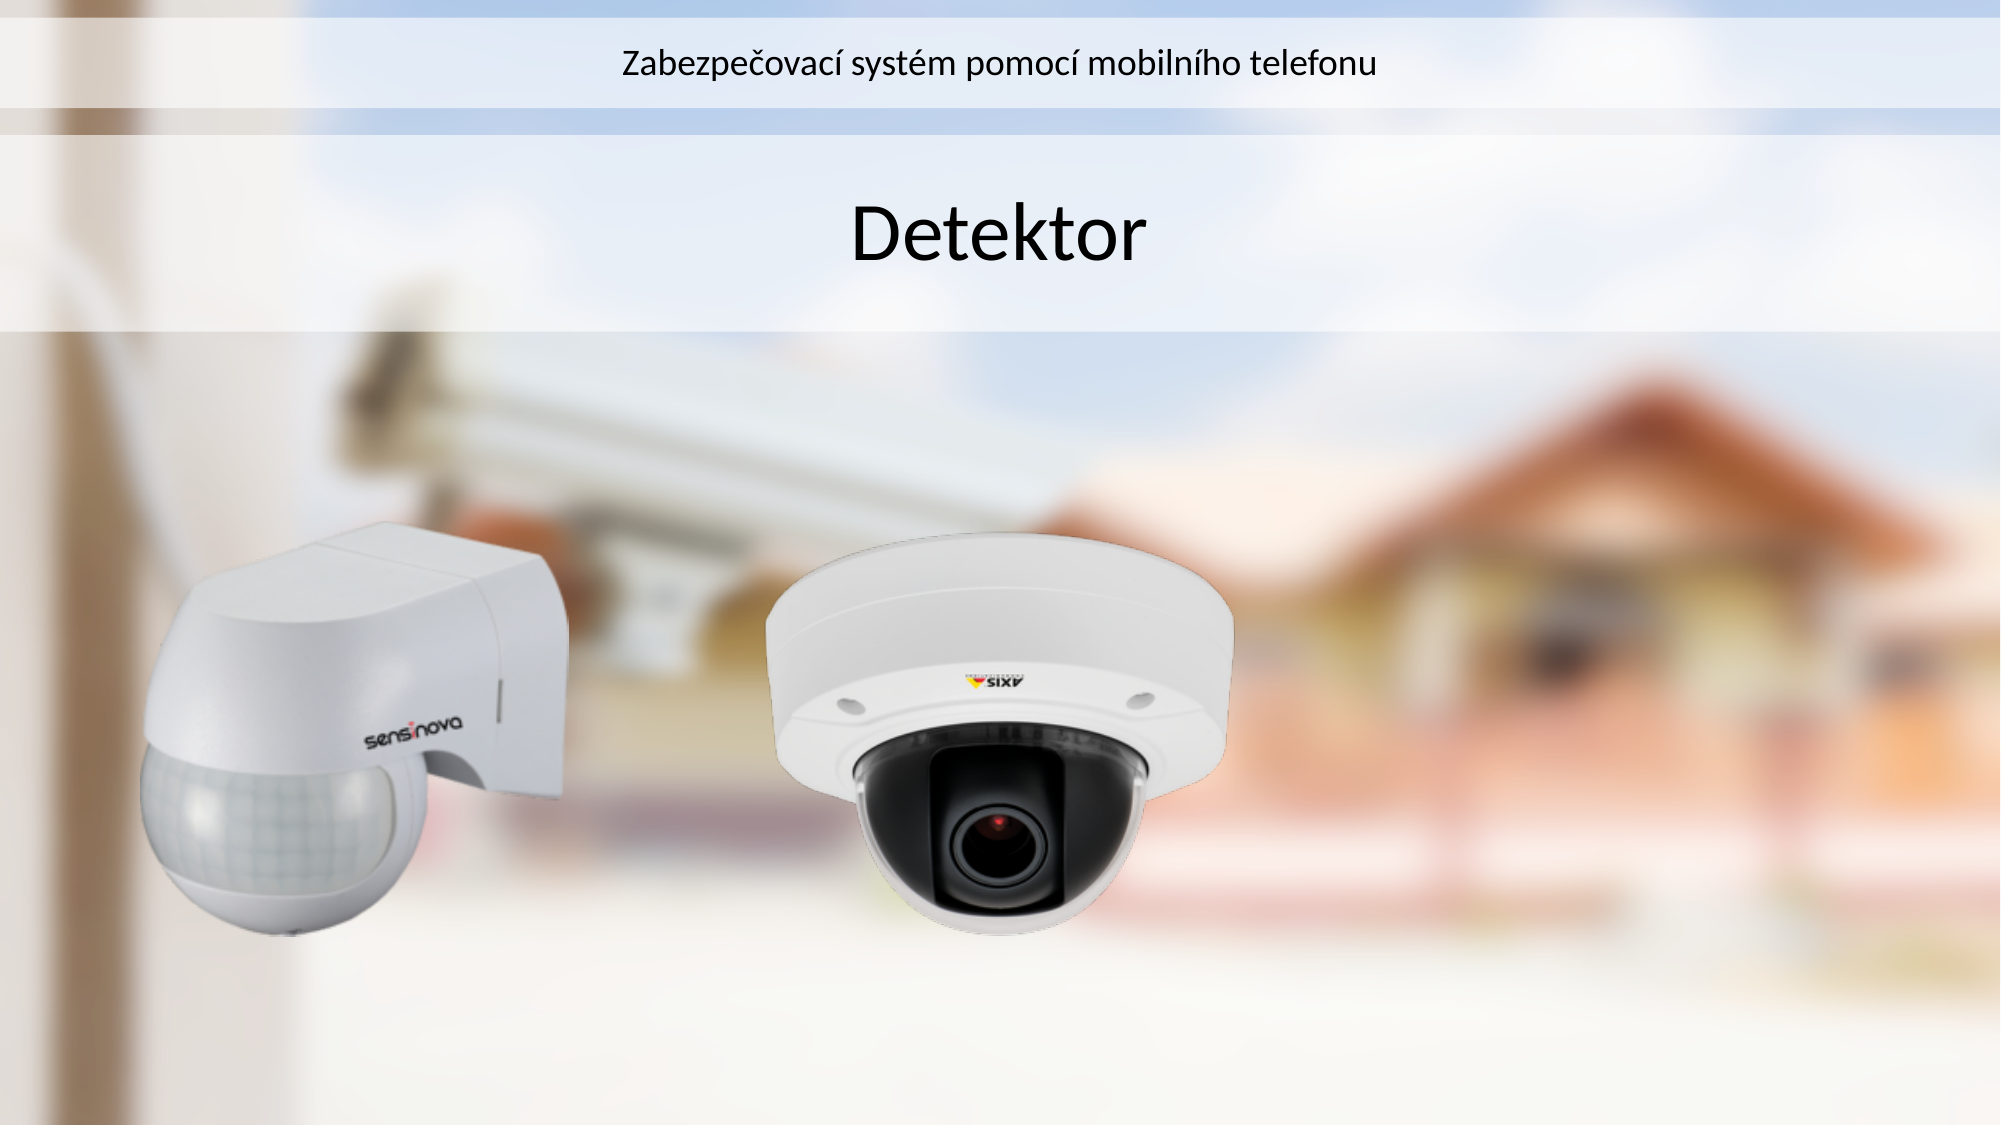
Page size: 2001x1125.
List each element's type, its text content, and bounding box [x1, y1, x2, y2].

picture [0, 0, 2001, 1125]
text_box Zabezpečovací systém pomocí mobilního telefonu [0, 17, 2000, 109]
text_box Detektor [0, 135, 2000, 332]
